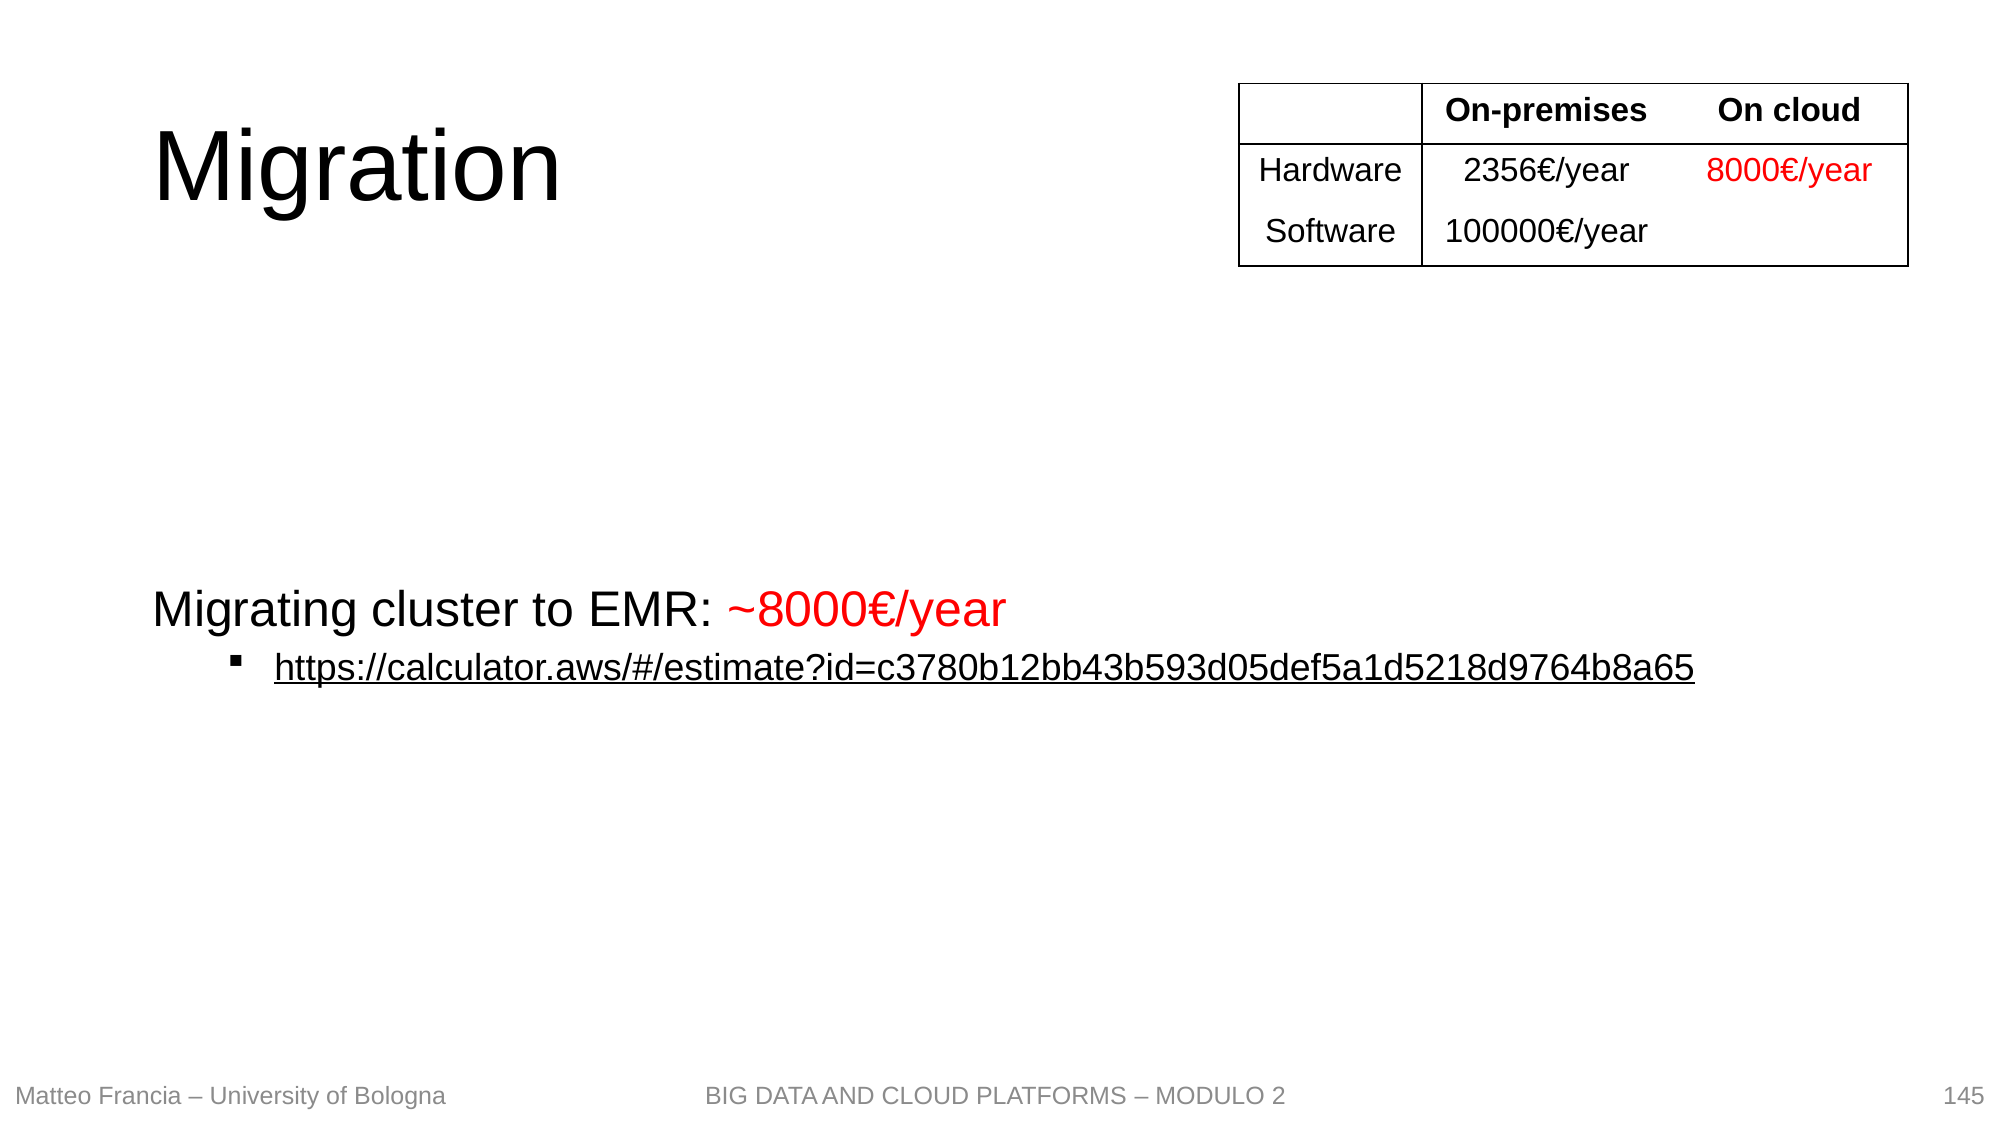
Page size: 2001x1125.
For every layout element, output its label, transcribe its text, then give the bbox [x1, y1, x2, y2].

table_header On-premises [1423, 84, 1671, 143]
table_header On cloud [1671, 84, 1907, 143]
footer Matteo Francia – University of Bologna [0, 1065, 466, 1125]
table_cell 100000€/year [1423, 205, 1671, 265]
table_cell Software [1240, 205, 1421, 265]
table_header [1240, 84, 1421, 143]
slide_number 145 [1550, 1065, 2000, 1125]
table_cell 8000€/year [1671, 145, 1907, 265]
table_cell Hardware [1240, 145, 1421, 205]
title Migration [137, 59, 1863, 278]
table_cell 2356€/year [1423, 145, 1671, 205]
list Migrating cluster to EMR: ~8000€/year https://calculator.aws/#/estimate?id=c3780b12bb43b593d05def5a1d5218d9764b8a65 [137, 278, 1863, 993]
